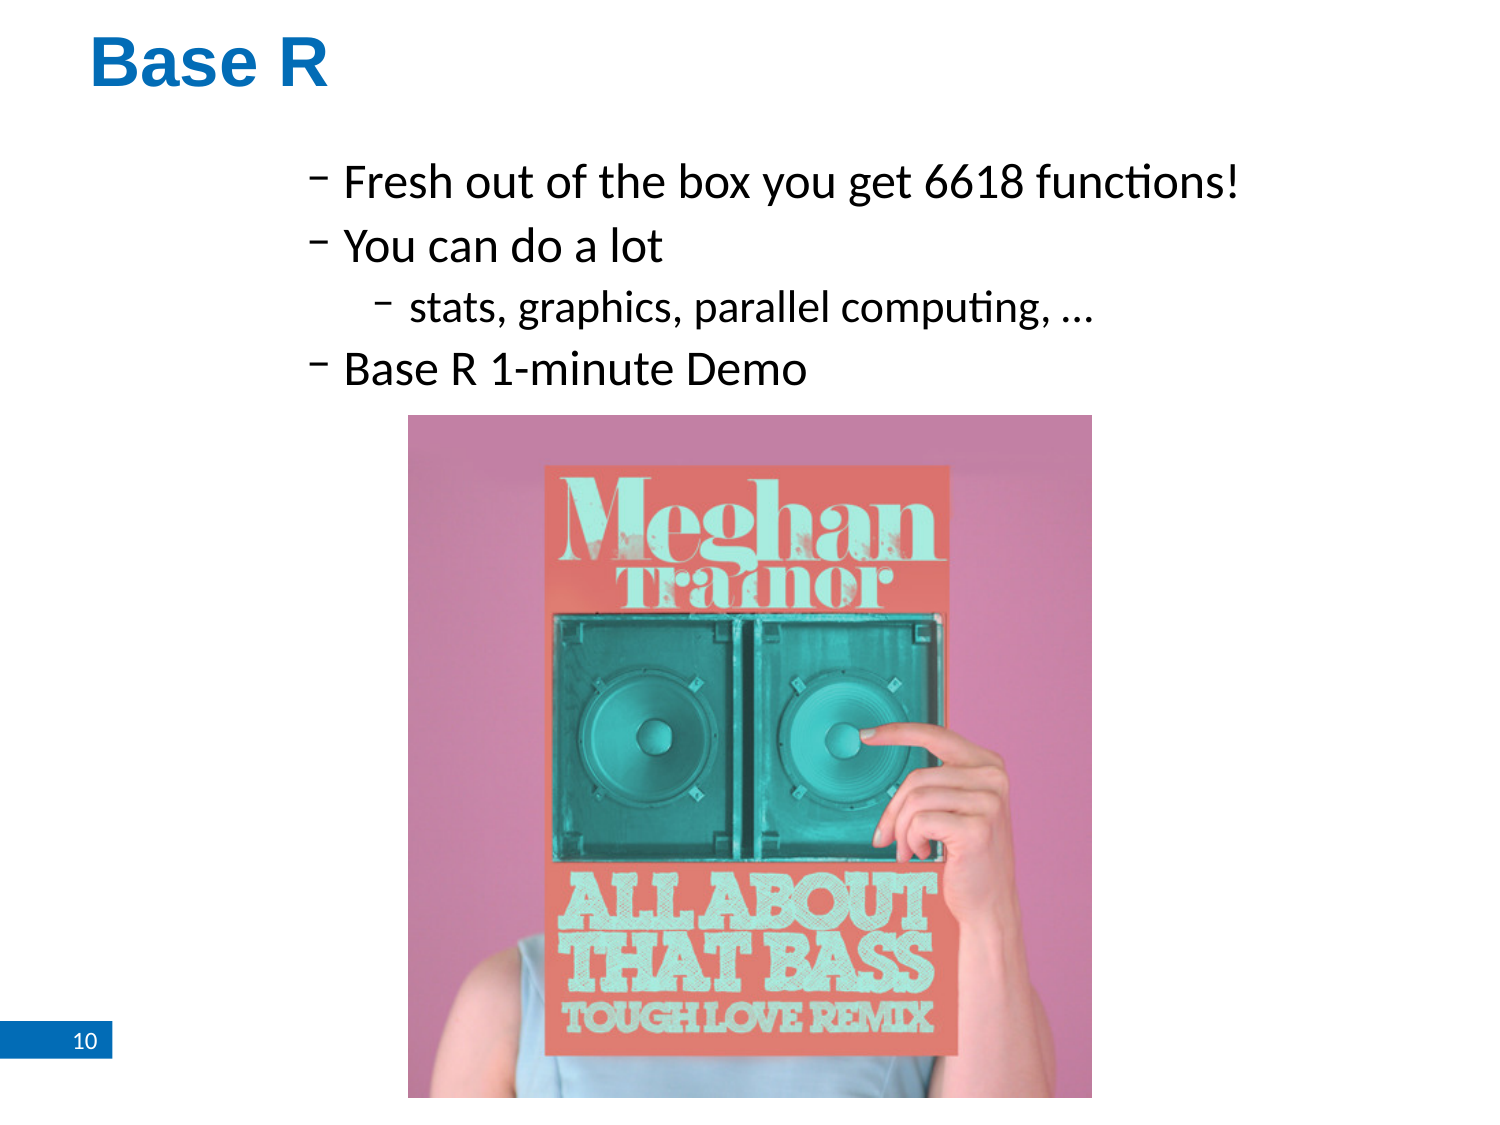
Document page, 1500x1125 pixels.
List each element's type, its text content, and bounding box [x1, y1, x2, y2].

title Base R [75, 17, 1425, 185]
slide_number 10 [0, 1021, 113, 1059]
list Fresh out of the box you get 6618 functions! You can do a lot stats, graphics, parallel computing, … Base R 1-minute Demo [235, 148, 1265, 404]
picture [408, 415, 1092, 1099]
